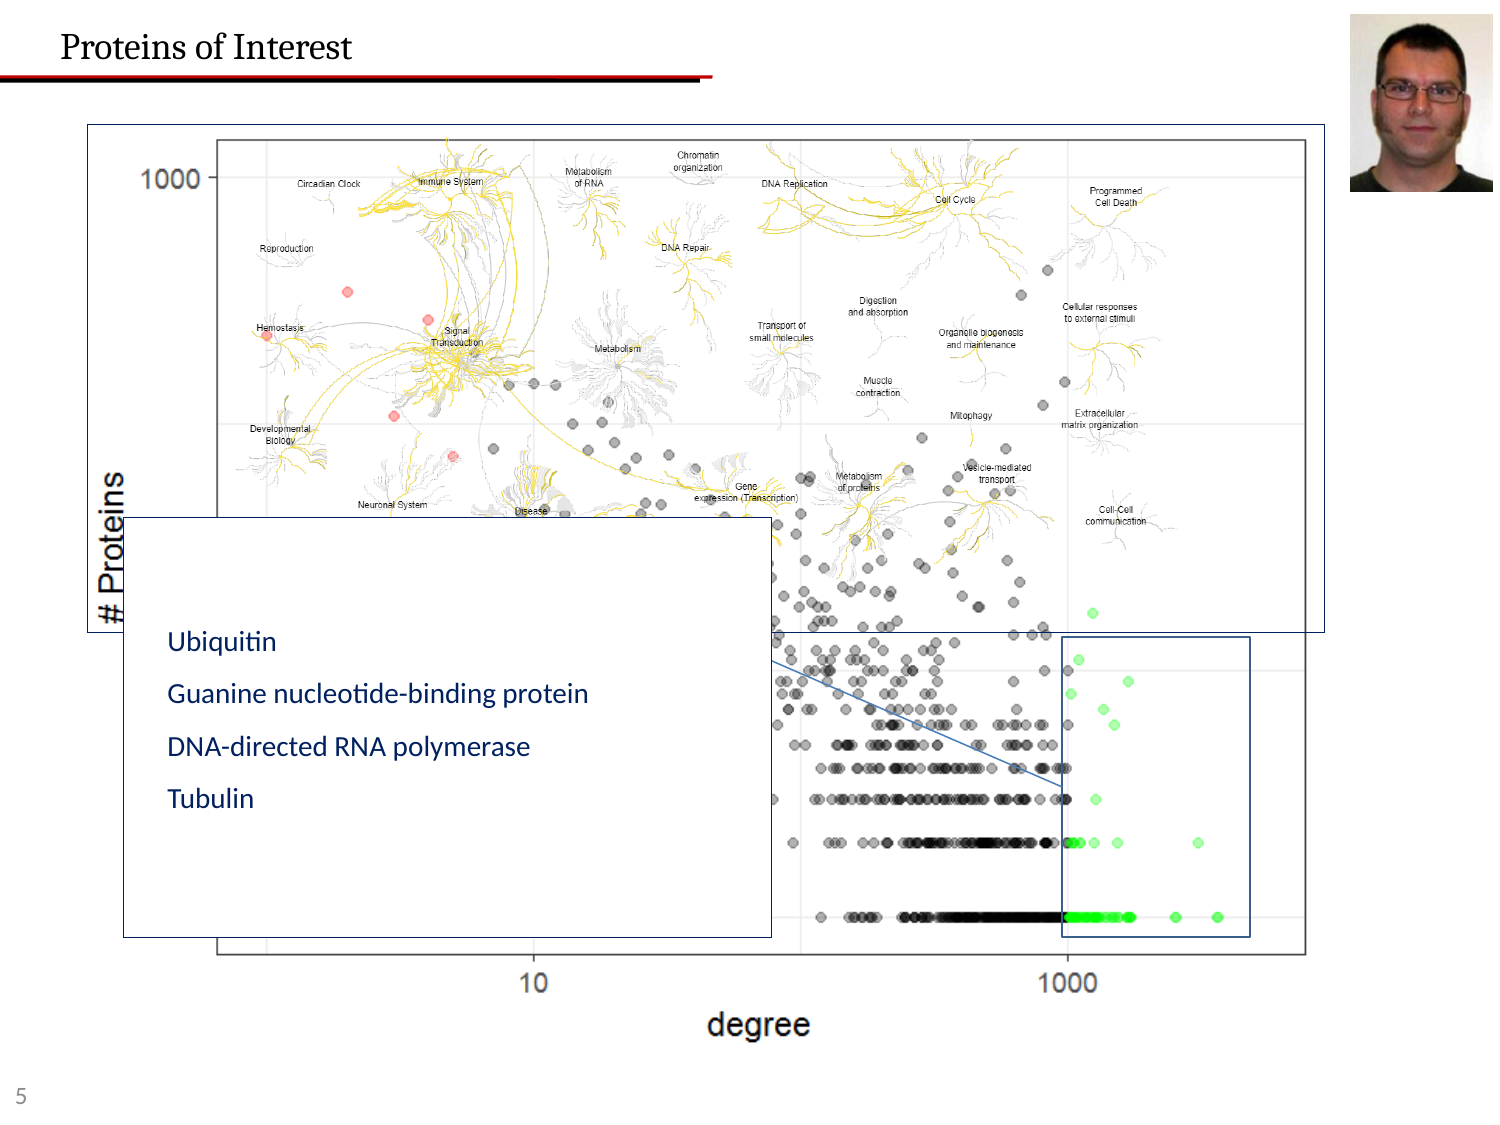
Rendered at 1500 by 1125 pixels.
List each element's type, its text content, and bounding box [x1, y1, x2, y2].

picture [80, 124, 1325, 1055]
picture [1350, 14, 1493, 192]
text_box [0, 76, 713, 83]
text_box <number> [0, 1065, 63, 1125]
text_box Proteins of Interest [45, 14, 368, 75]
